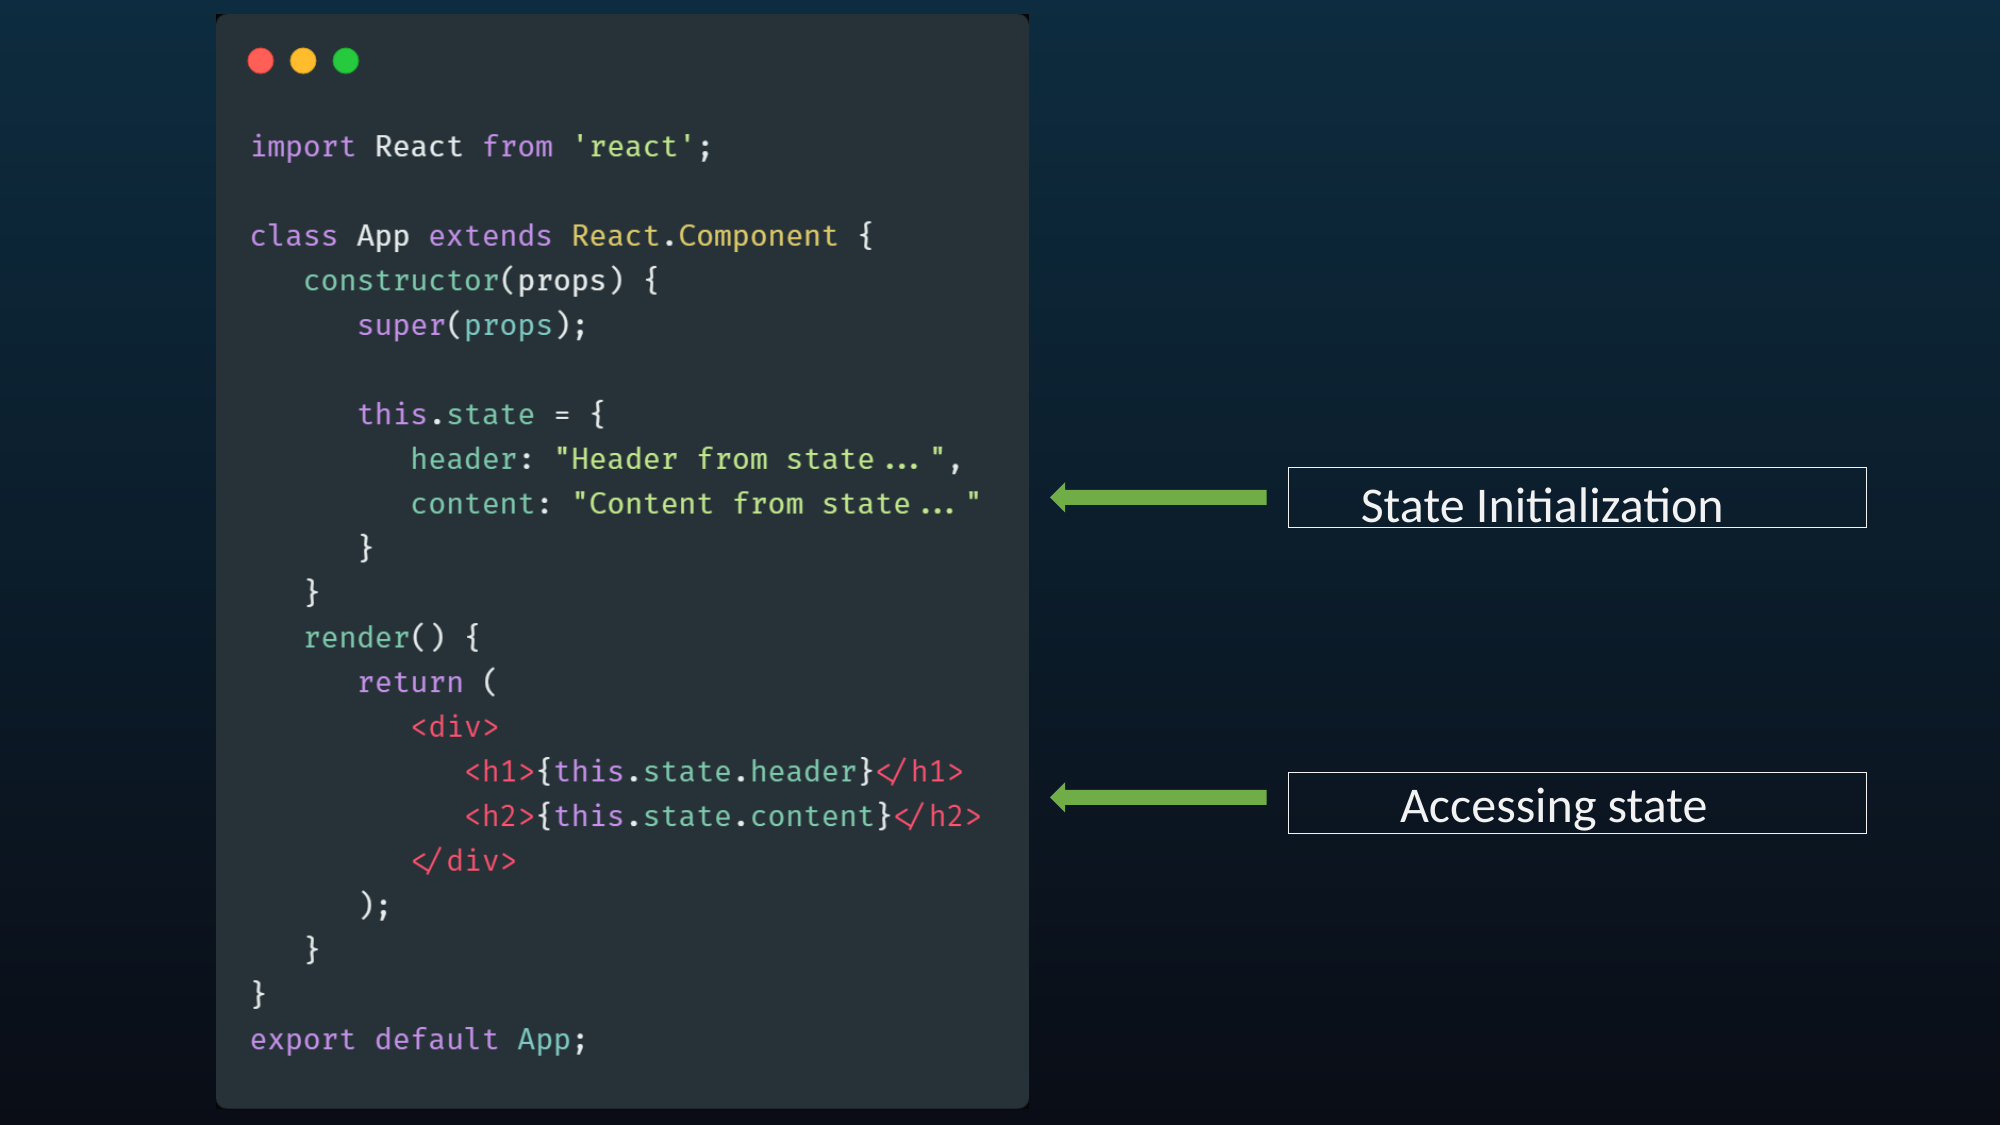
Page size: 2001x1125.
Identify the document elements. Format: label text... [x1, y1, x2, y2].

text_box [1049, 780, 1268, 814]
text_box Accessing state [1400, 772, 1834, 833]
text_box [1288, 772, 1867, 834]
text_box State Initialization [1360, 472, 1795, 533]
text_box [1049, 480, 1268, 514]
picture [216, 14, 1029, 1111]
text_box [1288, 467, 1867, 528]
